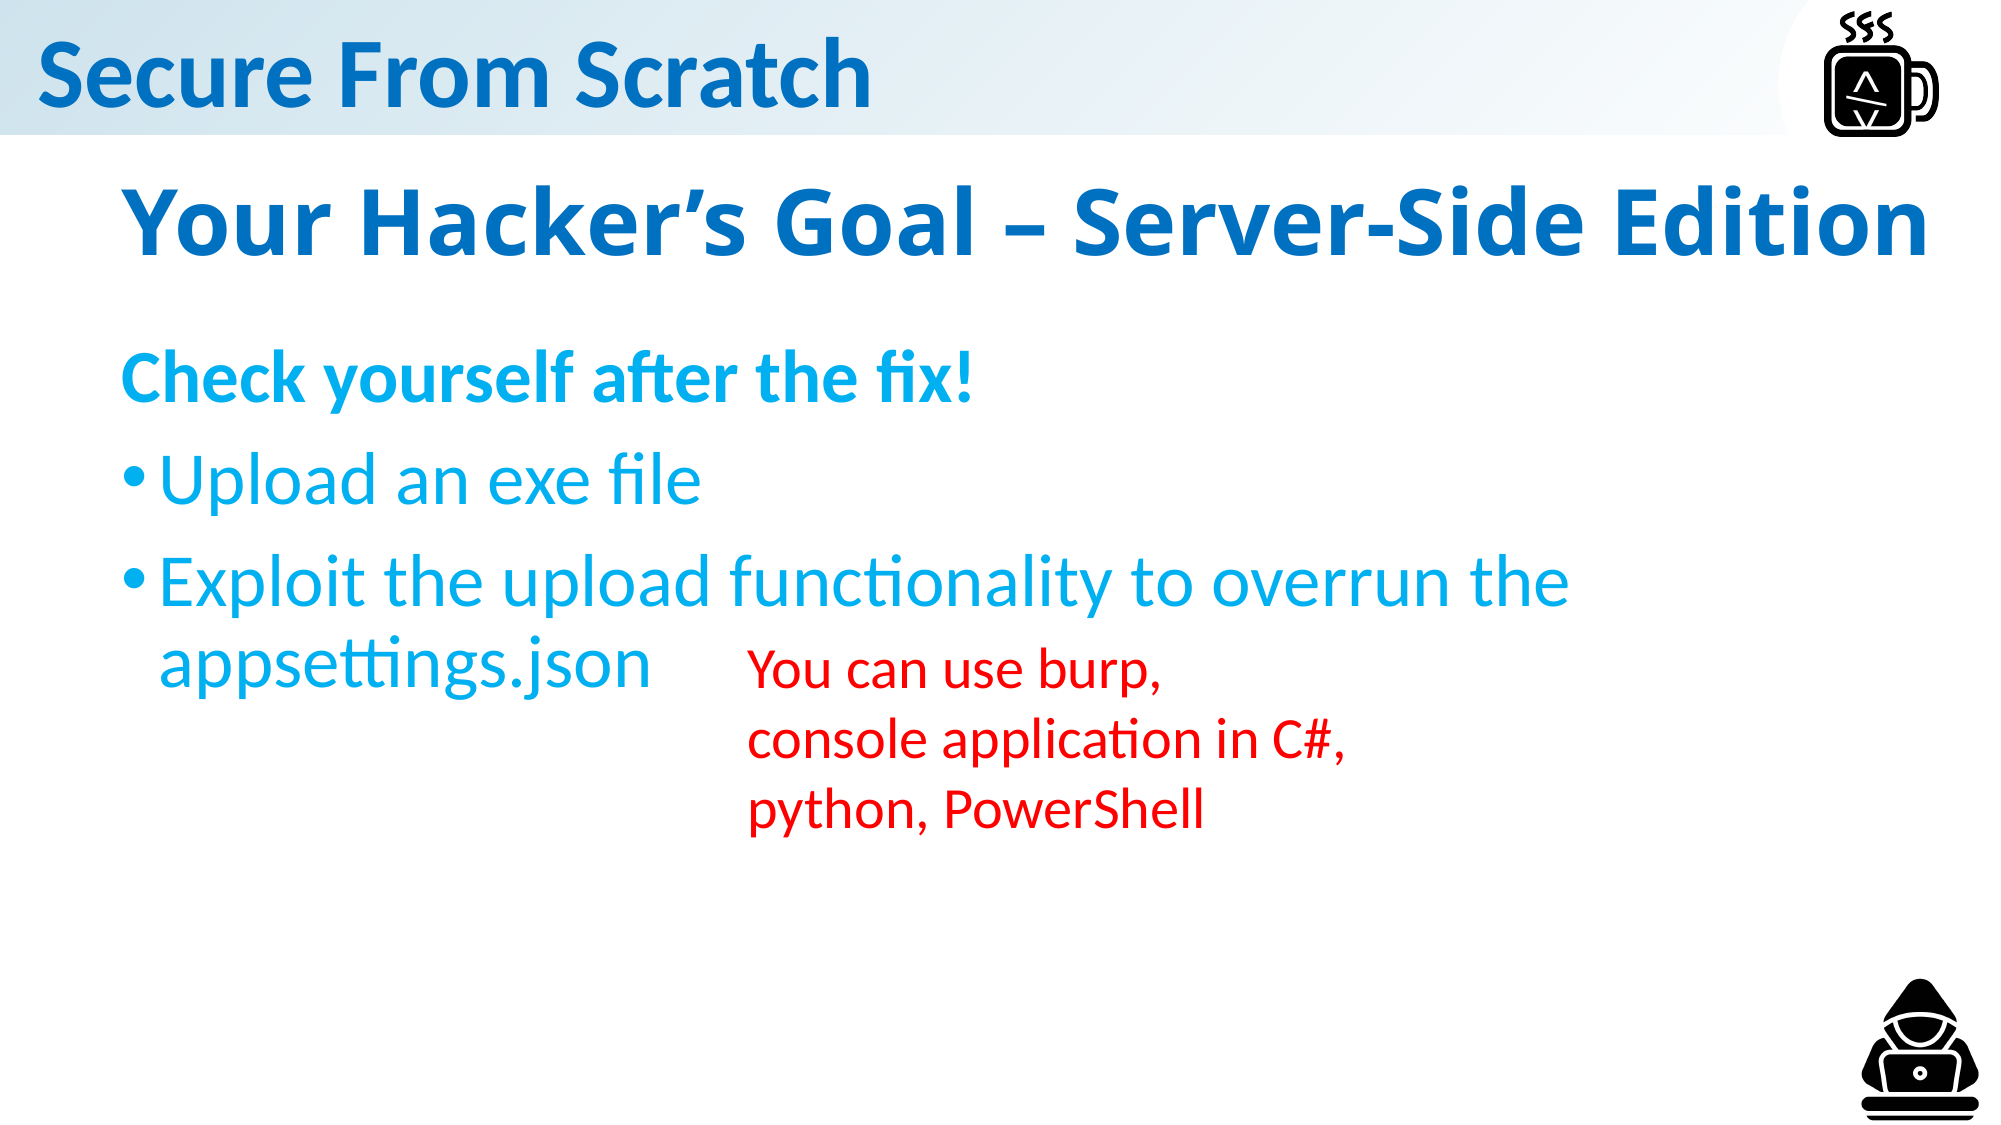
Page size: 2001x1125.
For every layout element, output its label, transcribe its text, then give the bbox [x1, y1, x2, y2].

title Your Hacker’s Goal – Server-Side Edition [106, 156, 2000, 296]
picture [1844, 974, 1995, 1125]
text_box [975, 537, 1025, 588]
picture [1824, 11, 1939, 137]
text_box You can use burp, console application in C#, python, PowerShell [732, 622, 1375, 848]
list Check yourself after the fix! Upload an exe file Exploit the upload functionality to overrun the appsettings.json [106, 330, 1973, 1085]
